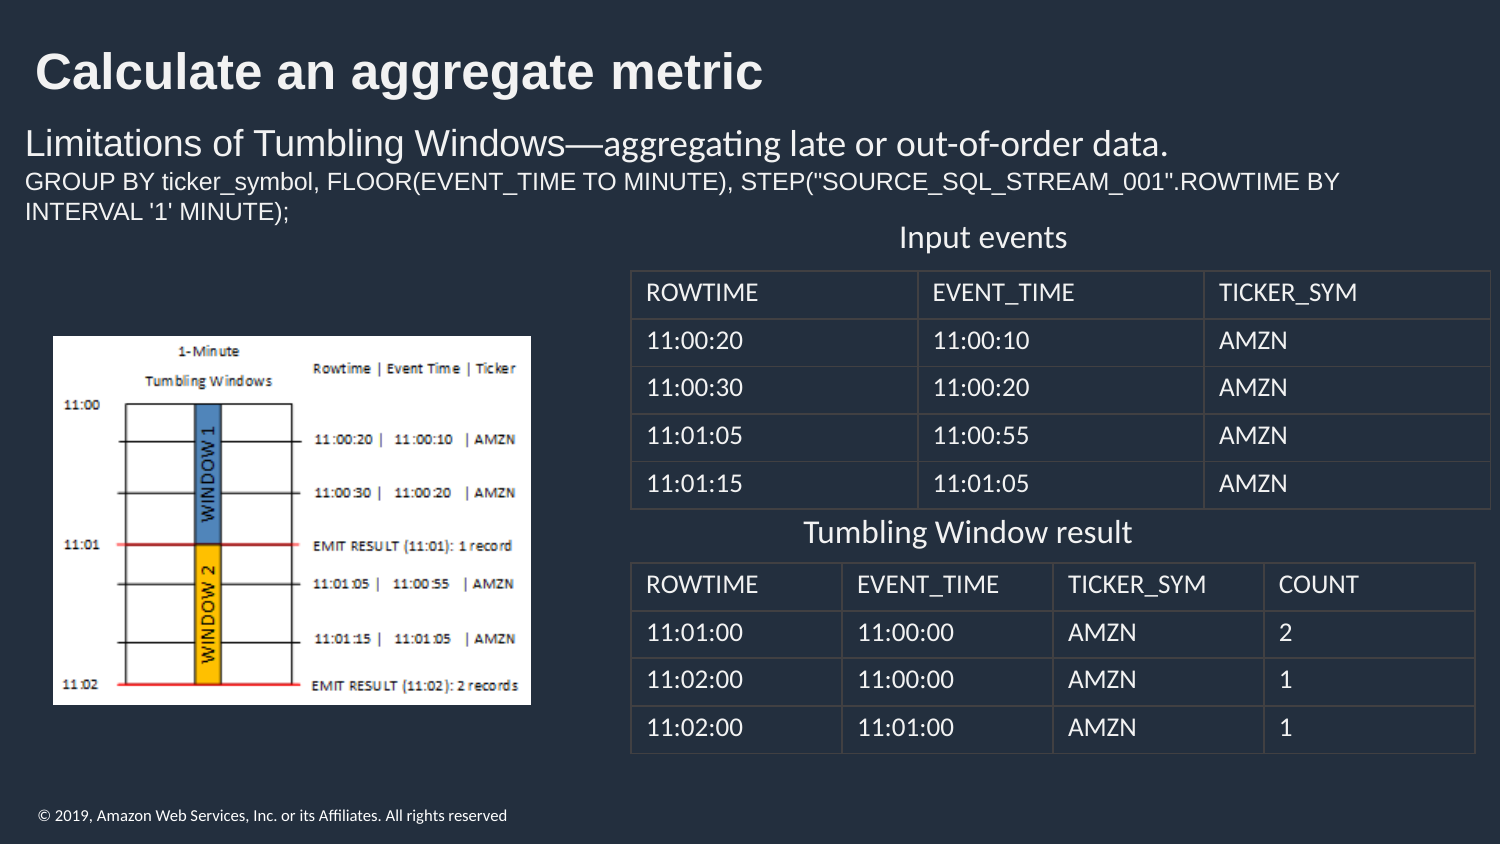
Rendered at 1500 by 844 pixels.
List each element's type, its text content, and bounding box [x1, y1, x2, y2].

table_cell 11:01:05 [919, 462, 1203, 496]
table_cell AMZN [1205, 462, 1490, 508]
table_cell 11:01:00 [843, 707, 1052, 753]
table_header TICKER_SYM [1205, 272, 1490, 318]
table_cell 11:00:00 [843, 659, 1052, 705]
table_cell 11:01:00 [632, 612, 841, 657]
text_box Input events [869, 201, 1257, 274]
table_cell 11:00:10 [919, 320, 1203, 366]
table_cell AMZN [1205, 367, 1490, 413]
table_cell 11:02:00 [632, 659, 841, 705]
table_cell AMZN [1054, 612, 1263, 657]
table_cell 11:01:15 [632, 462, 917, 508]
table_header TICKER_SYM [1054, 564, 1263, 610]
table_header ROWTIME [632, 564, 841, 610]
text_box Tumbling Window result [773, 496, 1248, 569]
table_cell AMZN [1205, 320, 1490, 366]
table_cell AMZN [1205, 415, 1490, 461]
text_box Limitations of Tumbling Windows—aggregating late or out-of-order data. GROUP BY ticker_symbol, FLOOR(EVENT_TIME TO MINUTE), STEP("SOURCE_SQL_STREAM_001".ROWTIME BY INTERVAL '1' MINUTE); [22, 116, 1412, 697]
table_cell 2 [1265, 612, 1474, 657]
table_cell 1 [1265, 707, 1474, 753]
title Calculate an aggregate metric [33, 0, 1468, 140]
table_cell AMZN [1054, 707, 1263, 753]
table_header ROWTIME [632, 272, 917, 318]
table_cell 11:02:00 [632, 707, 841, 753]
table_header COUNT [1265, 564, 1474, 610]
table_cell AMZN [1054, 659, 1263, 705]
table_cell 11:00:00 [843, 612, 1052, 657]
table_cell 11:00:20 [632, 320, 917, 366]
table_cell 11:01:05 [632, 415, 917, 461]
table_cell 11:00:30 [632, 367, 917, 413]
table_cell 1 [1265, 659, 1474, 705]
picture [53, 336, 531, 705]
table_cell 11:00:55 [919, 415, 1203, 461]
table_header EVENT_TIME [843, 569, 1052, 610]
table_cell 11:00:20 [919, 367, 1203, 413]
table_header EVENT_TIME [919, 274, 1203, 318]
